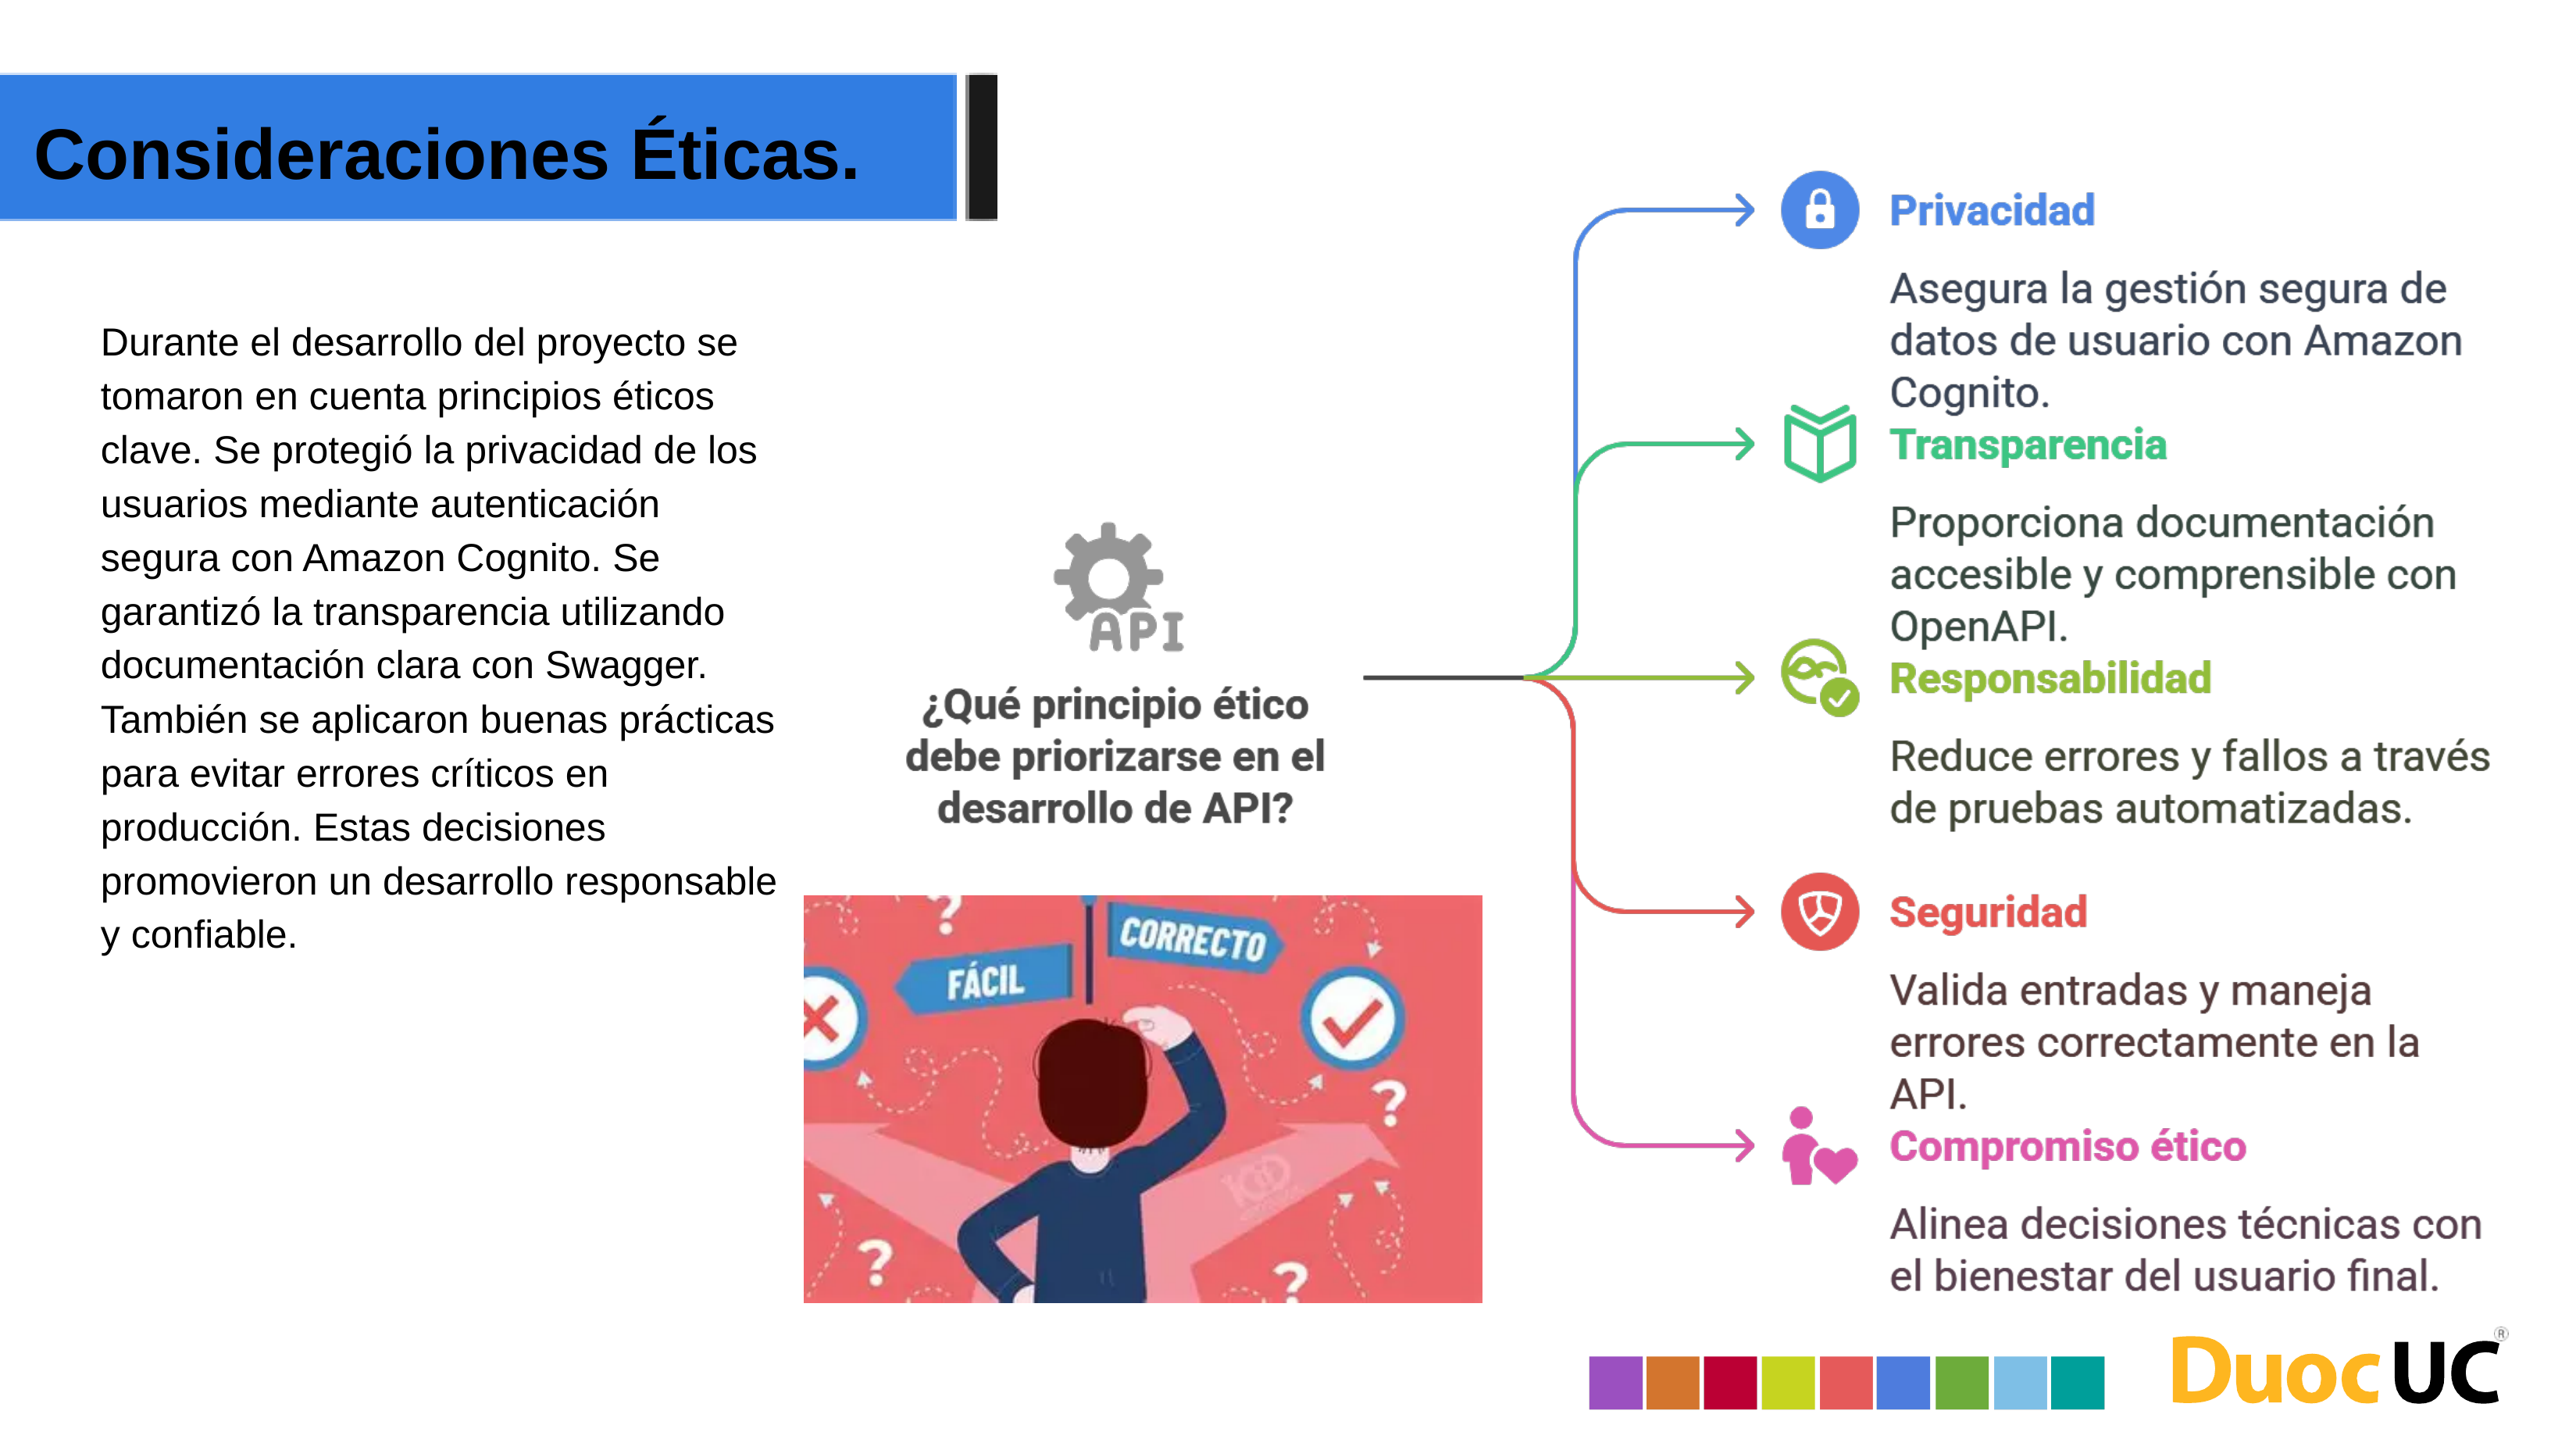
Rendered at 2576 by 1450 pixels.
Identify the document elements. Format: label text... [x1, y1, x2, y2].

text_box Durante el desarrollo del proyecto se tomaron en cuenta principios éticos clave. Se protegió la privacidad de los usuarios mediante autenticación segura con Amazon Cognito. Se garantizó la transparencia utilizando documentación clara con Swagger. También se aplicaron buenas prácticas para evitar errores críticos en producción. Estas decisiones promovieron un desarrollo responsable y confiable. [88, 298, 790, 968]
picture [0, 55, 2561, 1434]
list Consideraciones Éticas. [34, 270, 840, 937]
